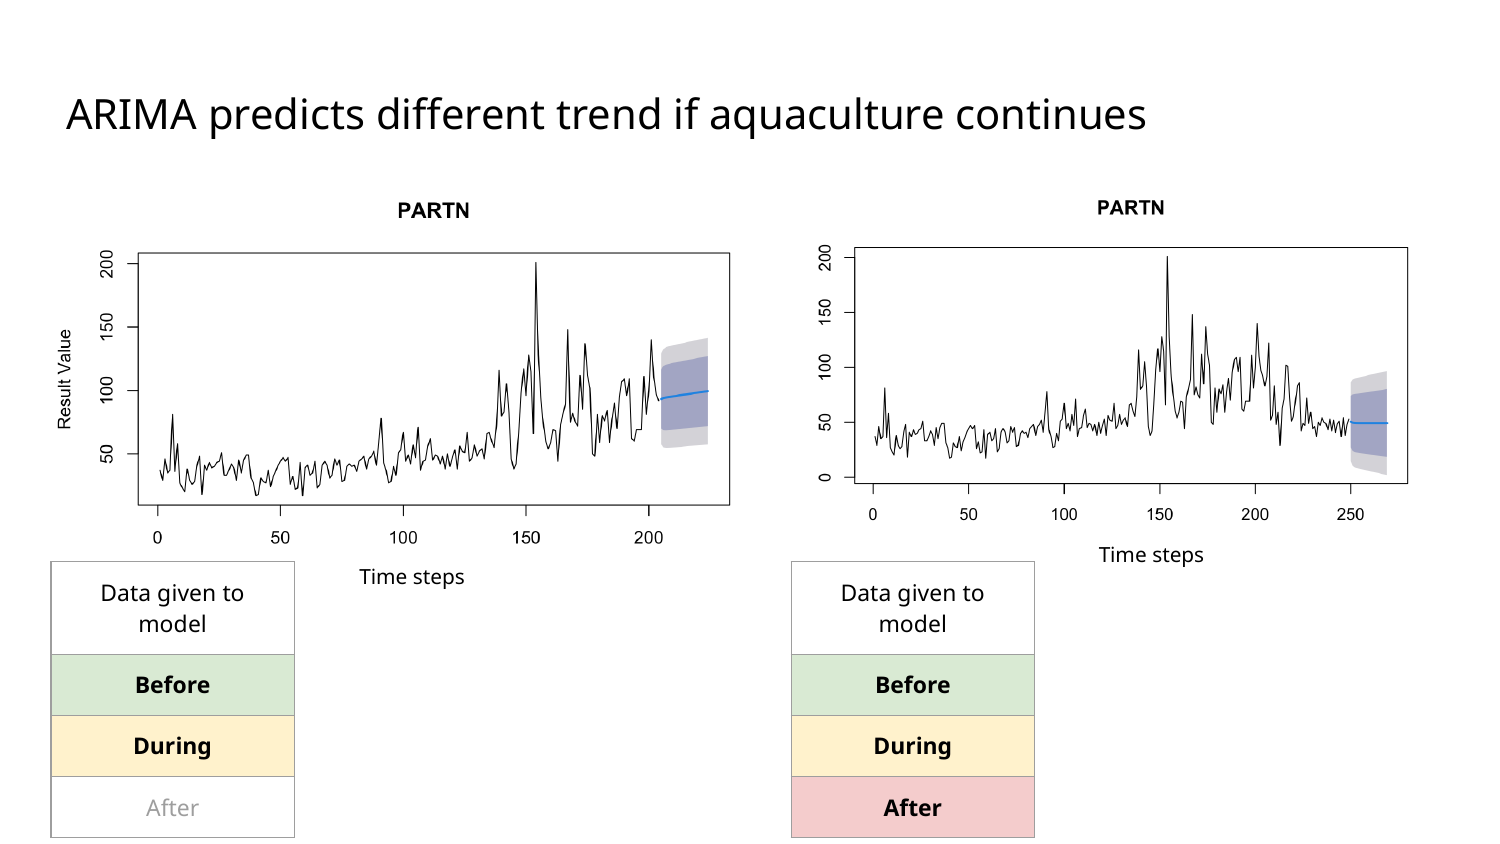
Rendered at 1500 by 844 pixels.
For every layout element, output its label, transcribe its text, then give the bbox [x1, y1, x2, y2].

table_cell During [792, 716, 1034, 776]
table_header Data given to model [792, 594, 1034, 654]
picture [50, 166, 1450, 614]
table_header Data given to model [52, 623, 294, 654]
table_cell Before [792, 655, 1034, 715]
table_cell Before [52, 655, 294, 715]
table_cell After [792, 777, 1034, 837]
table_cell During [52, 716, 294, 776]
title ARIMA predicts different trend if aquaculture continues [51, 72, 1449, 166]
table_cell After [52, 777, 294, 837]
